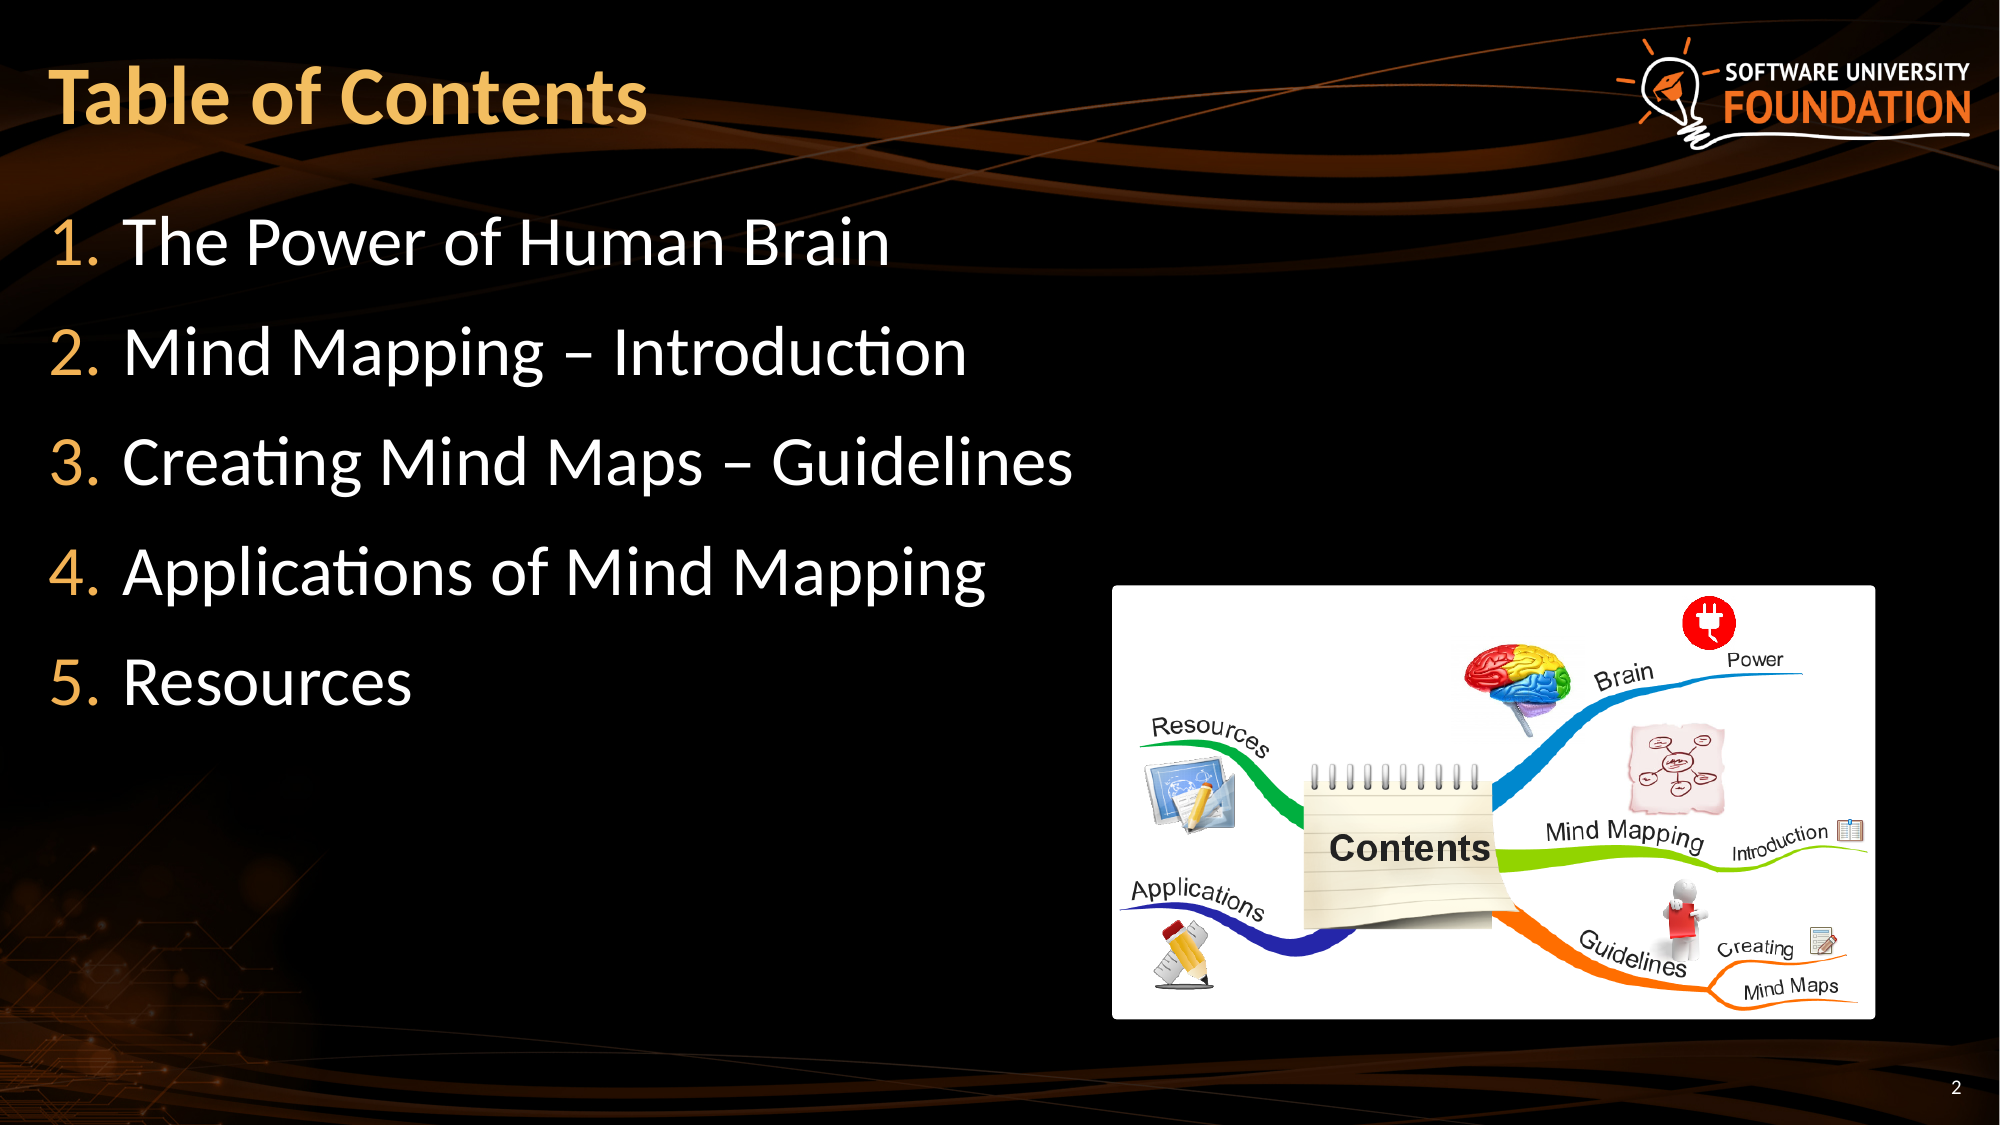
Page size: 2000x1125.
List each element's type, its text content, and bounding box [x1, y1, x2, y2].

list The Power of Human Brain Mind Mapping – Introduction Creating Mind Maps – Guidelines Applications of Mind Mapping Resources [31, 188, 1968, 1103]
title Table of Contents [30, 6, 1602, 189]
picture [0, 0, 2000, 1125]
